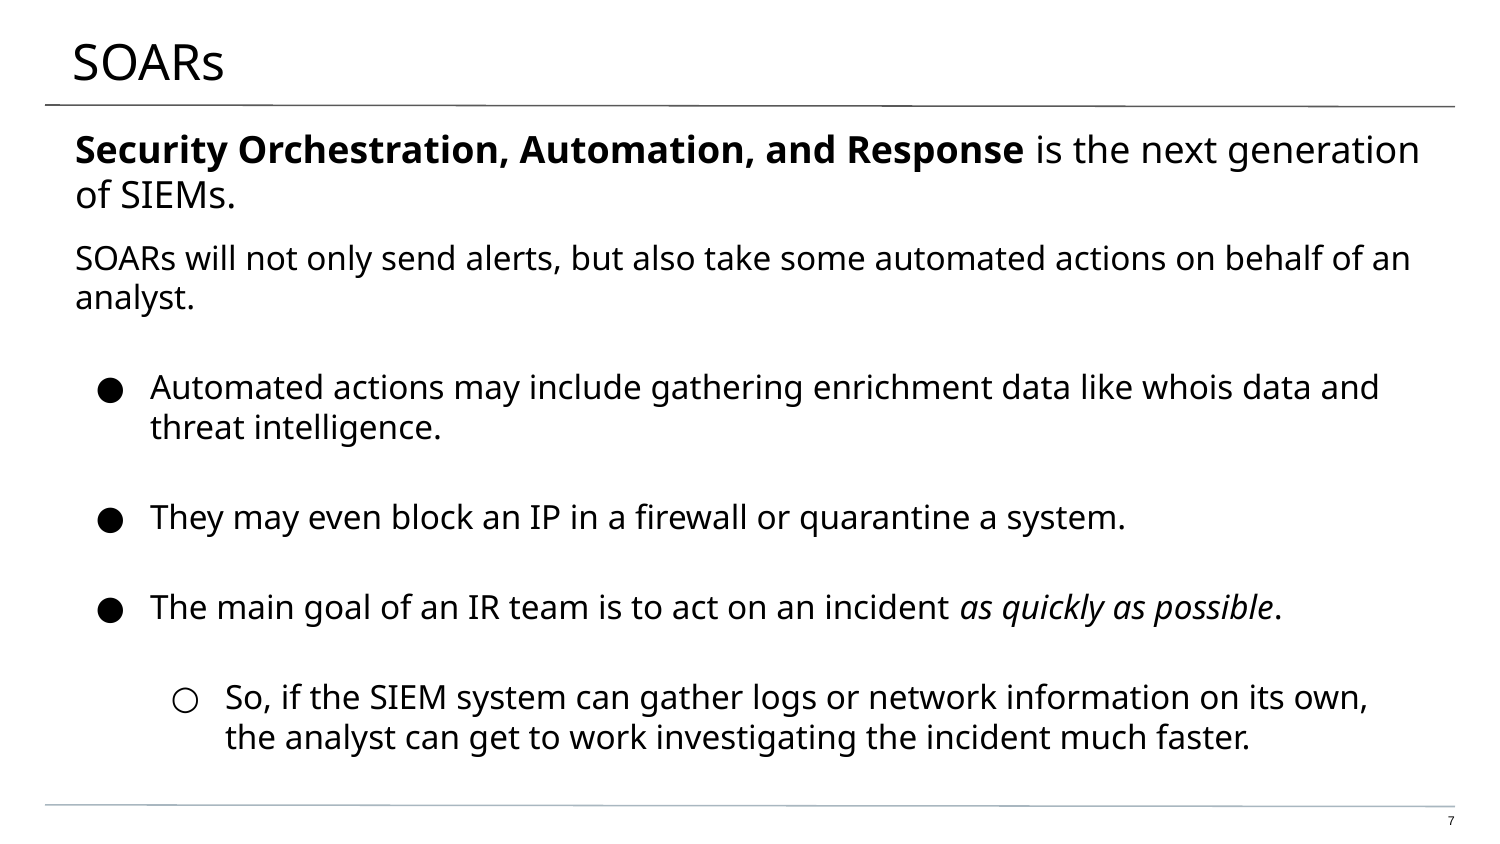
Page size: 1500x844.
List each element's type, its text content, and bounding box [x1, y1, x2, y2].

subtitle Security Orchestration, Automation, and Response is the next generation of SIEMs. [0, 110, 1500, 171]
title SOARs [0, 0, 1500, 88]
slide_number ‹#› [1412, 813, 1455, 831]
list SOARs will not only send alerts, but also take some automated actions on behalf of an analyst. Automated actions may include gathering enrichment data like whois data and threat intelligence. They may even block an IP in a firewall or quarantine a system. The main goal of an IR team is to act on an incident as quickly as possible. So, if the SIEM system can gather logs or network information on its own, the analyst can get to work investigating the incident much faster. [0, 236, 1500, 805]
